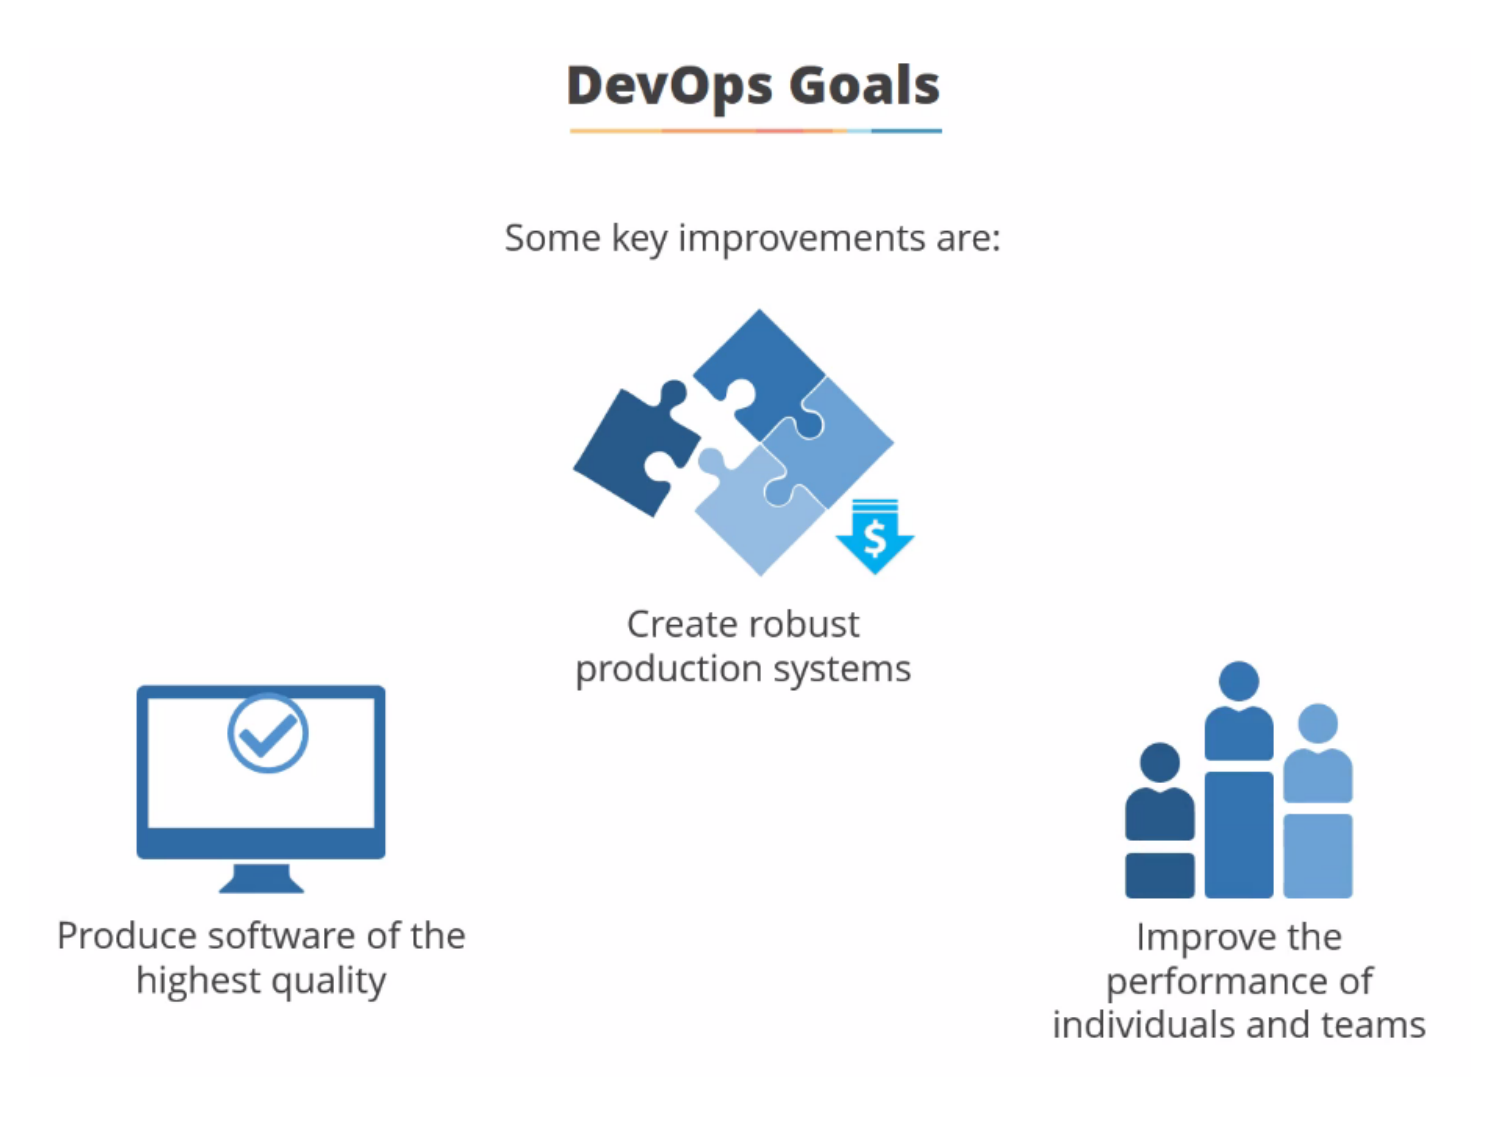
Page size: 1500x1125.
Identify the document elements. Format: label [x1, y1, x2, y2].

picture [29, 48, 1471, 1077]
